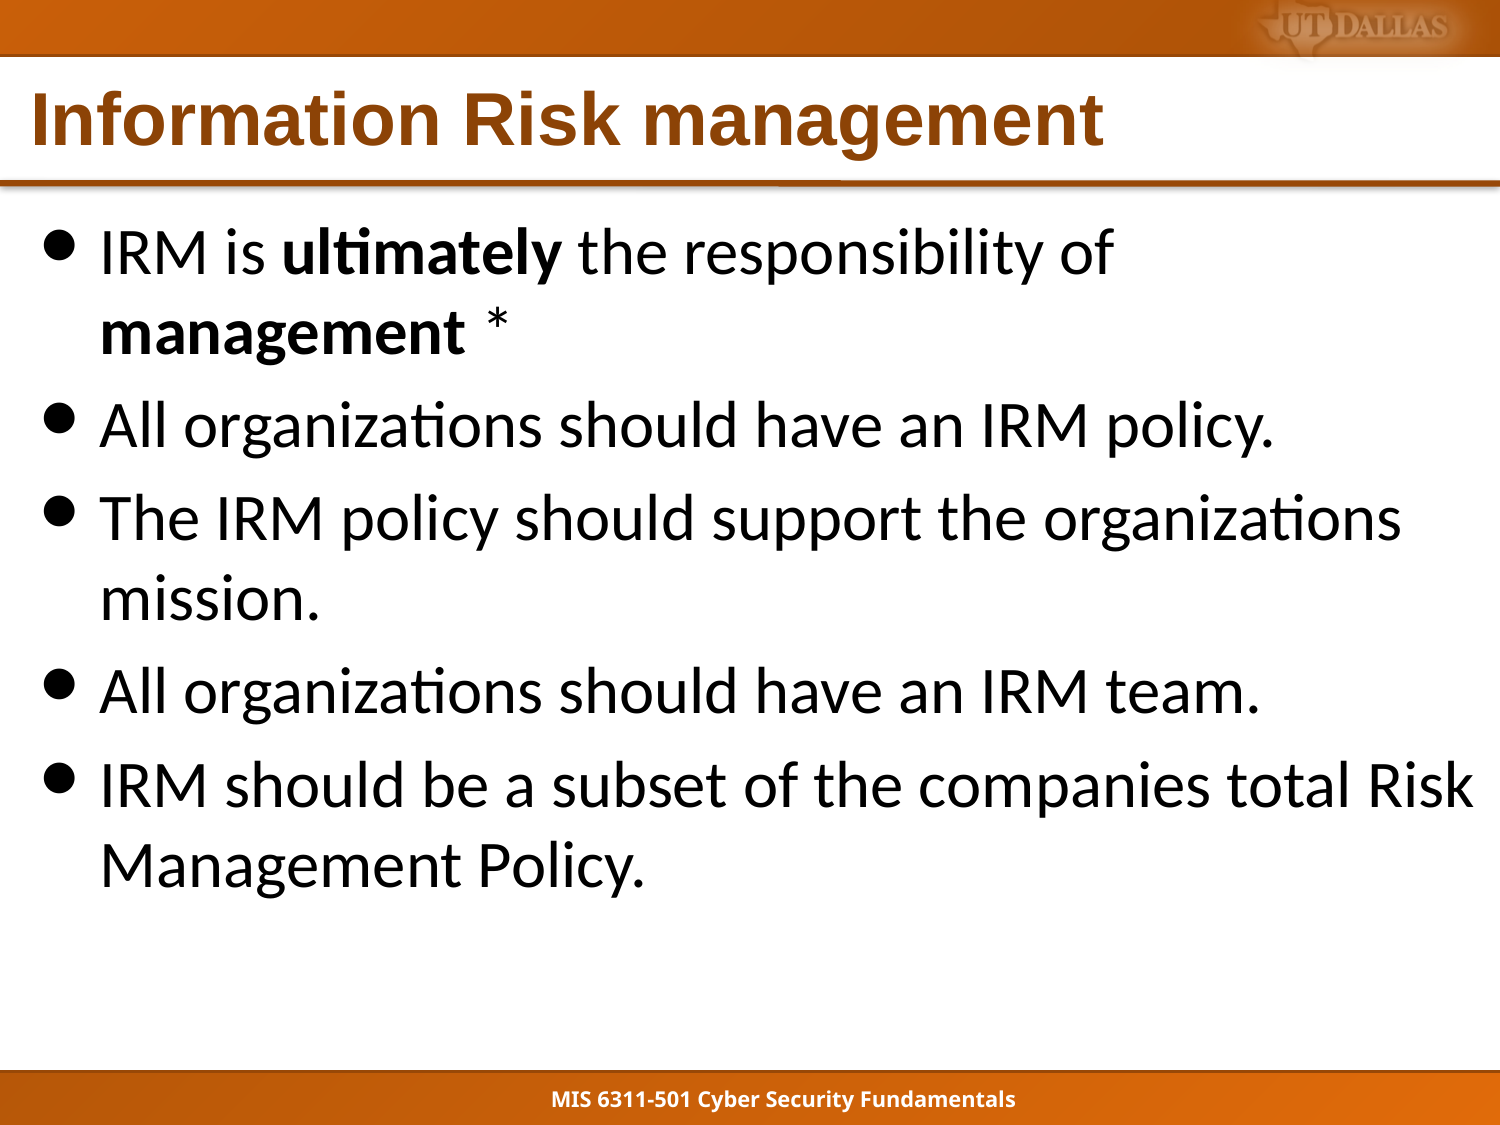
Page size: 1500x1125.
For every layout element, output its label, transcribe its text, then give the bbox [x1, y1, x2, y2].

list IRM is ultimately the responsibility of management * All organizations should have an IRM policy. The IRM policy should support the organizations mission. All organizations should have an IRM team. IRM should be a subset of the companies total Risk Management Policy. [24, 199, 1500, 1077]
title Information Risk management [0, 64, 1500, 178]
picture [1218, 0, 1500, 64]
